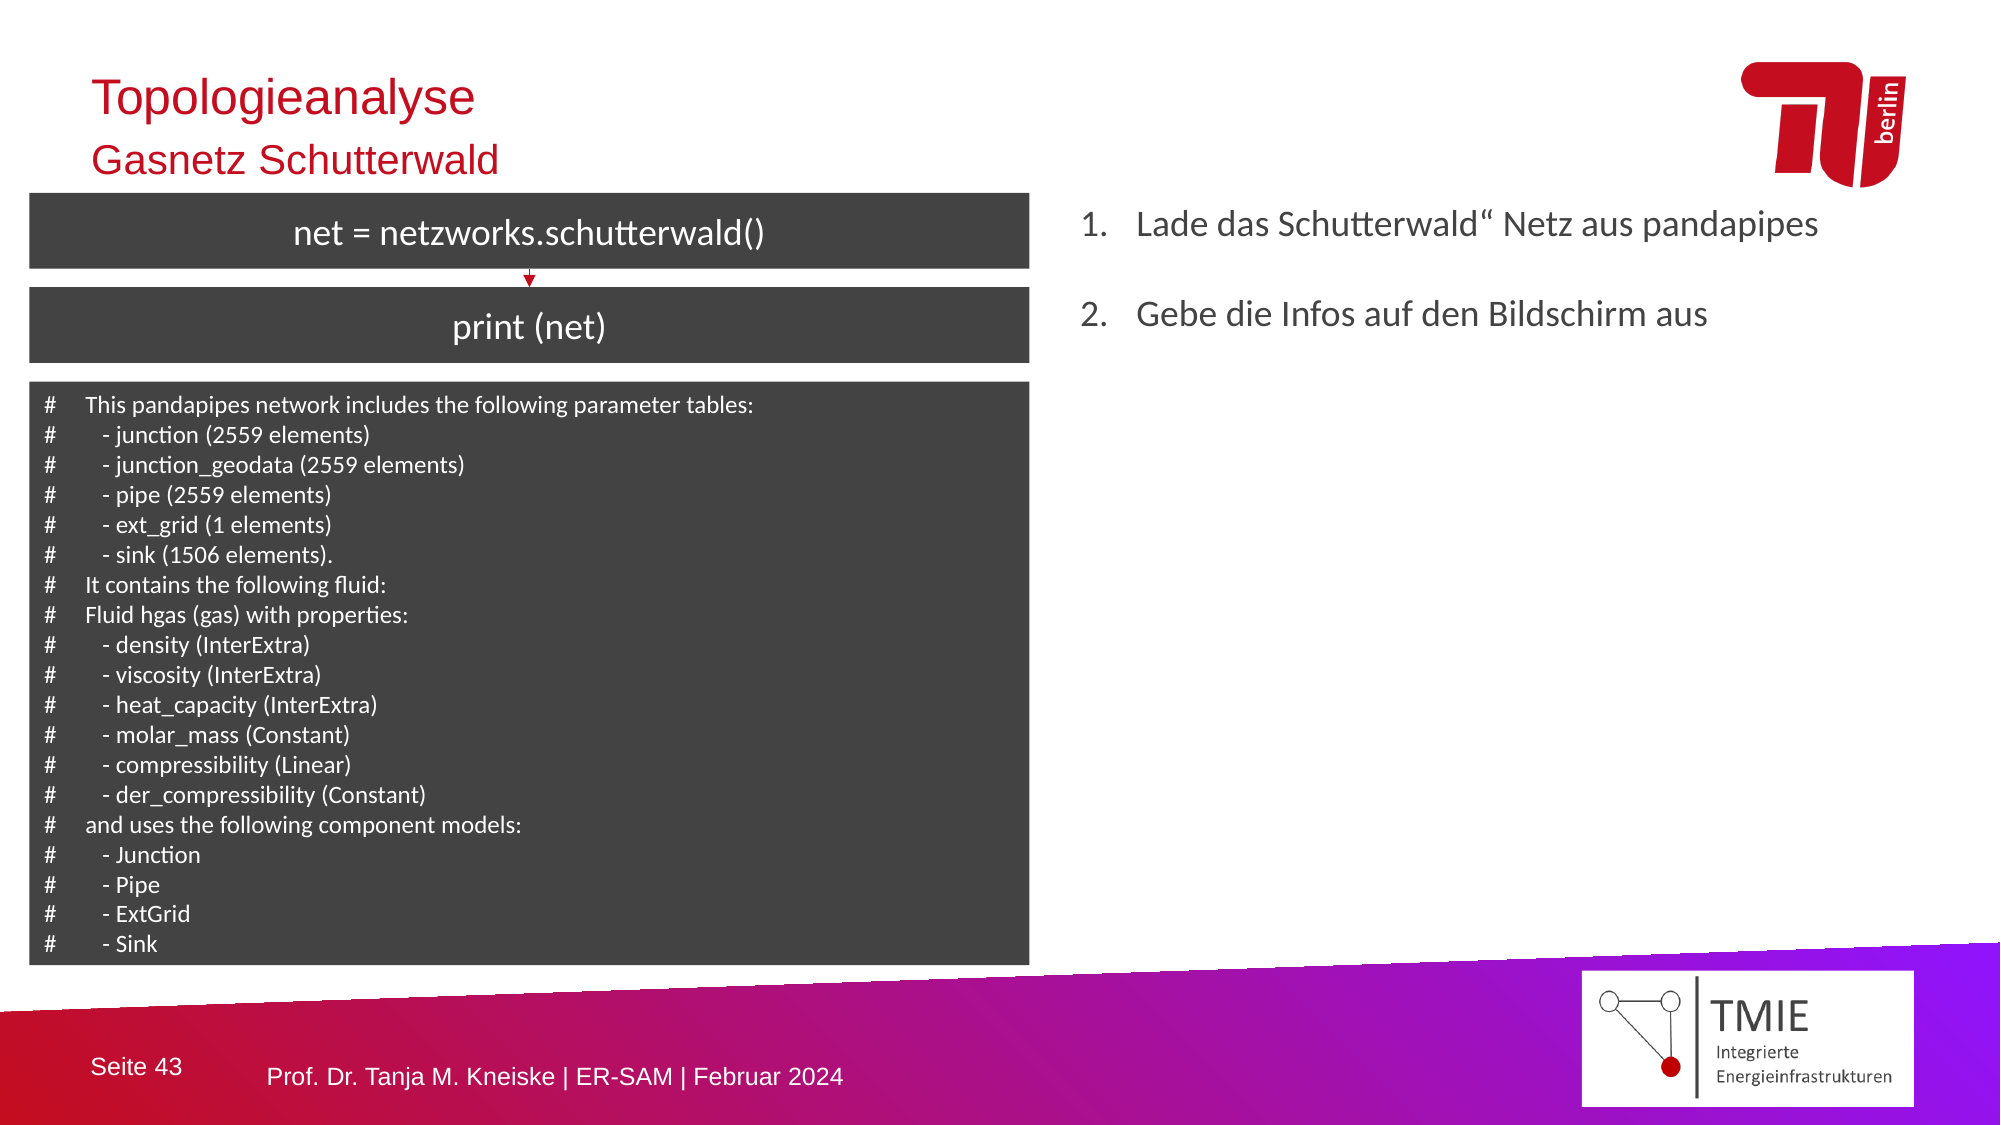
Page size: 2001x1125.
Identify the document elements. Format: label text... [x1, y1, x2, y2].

list Topologieanalyse Gasnetz Schutterwald [91, 65, 1455, 183]
picture [1741, 62, 1906, 188]
text_box Lade das Schutterwald“ Netz aus pandapipes Gebe die Infos auf den Bildschirm aus [1065, 191, 1835, 387]
text_box print (net) [28, 286, 1030, 364]
picture [1599, 970, 1942, 1100]
text_box # This pandapipes network includes the following parameter tables: # - junction (2559 elements) # - junction_geodata (2559 elements) # - pipe (2559 elements) # - ext_grid (1 elements) # - sink (1506 elements). # It contains the following fluid: # Fluid hgas (gas) with properties: # - density (InterExtra) # - viscosity (InterExtra) # - heat_capacity (InterExtra) # - molar_mass (Constant) # - compressibility (Linear) # - der_compressibility (Constant) # and uses the following component models: # - Junction # - Pipe # - ExtGrid # - Sink [29, 381, 1030, 966]
text_box net = netzworks.schutterwald() [28, 192, 1030, 270]
